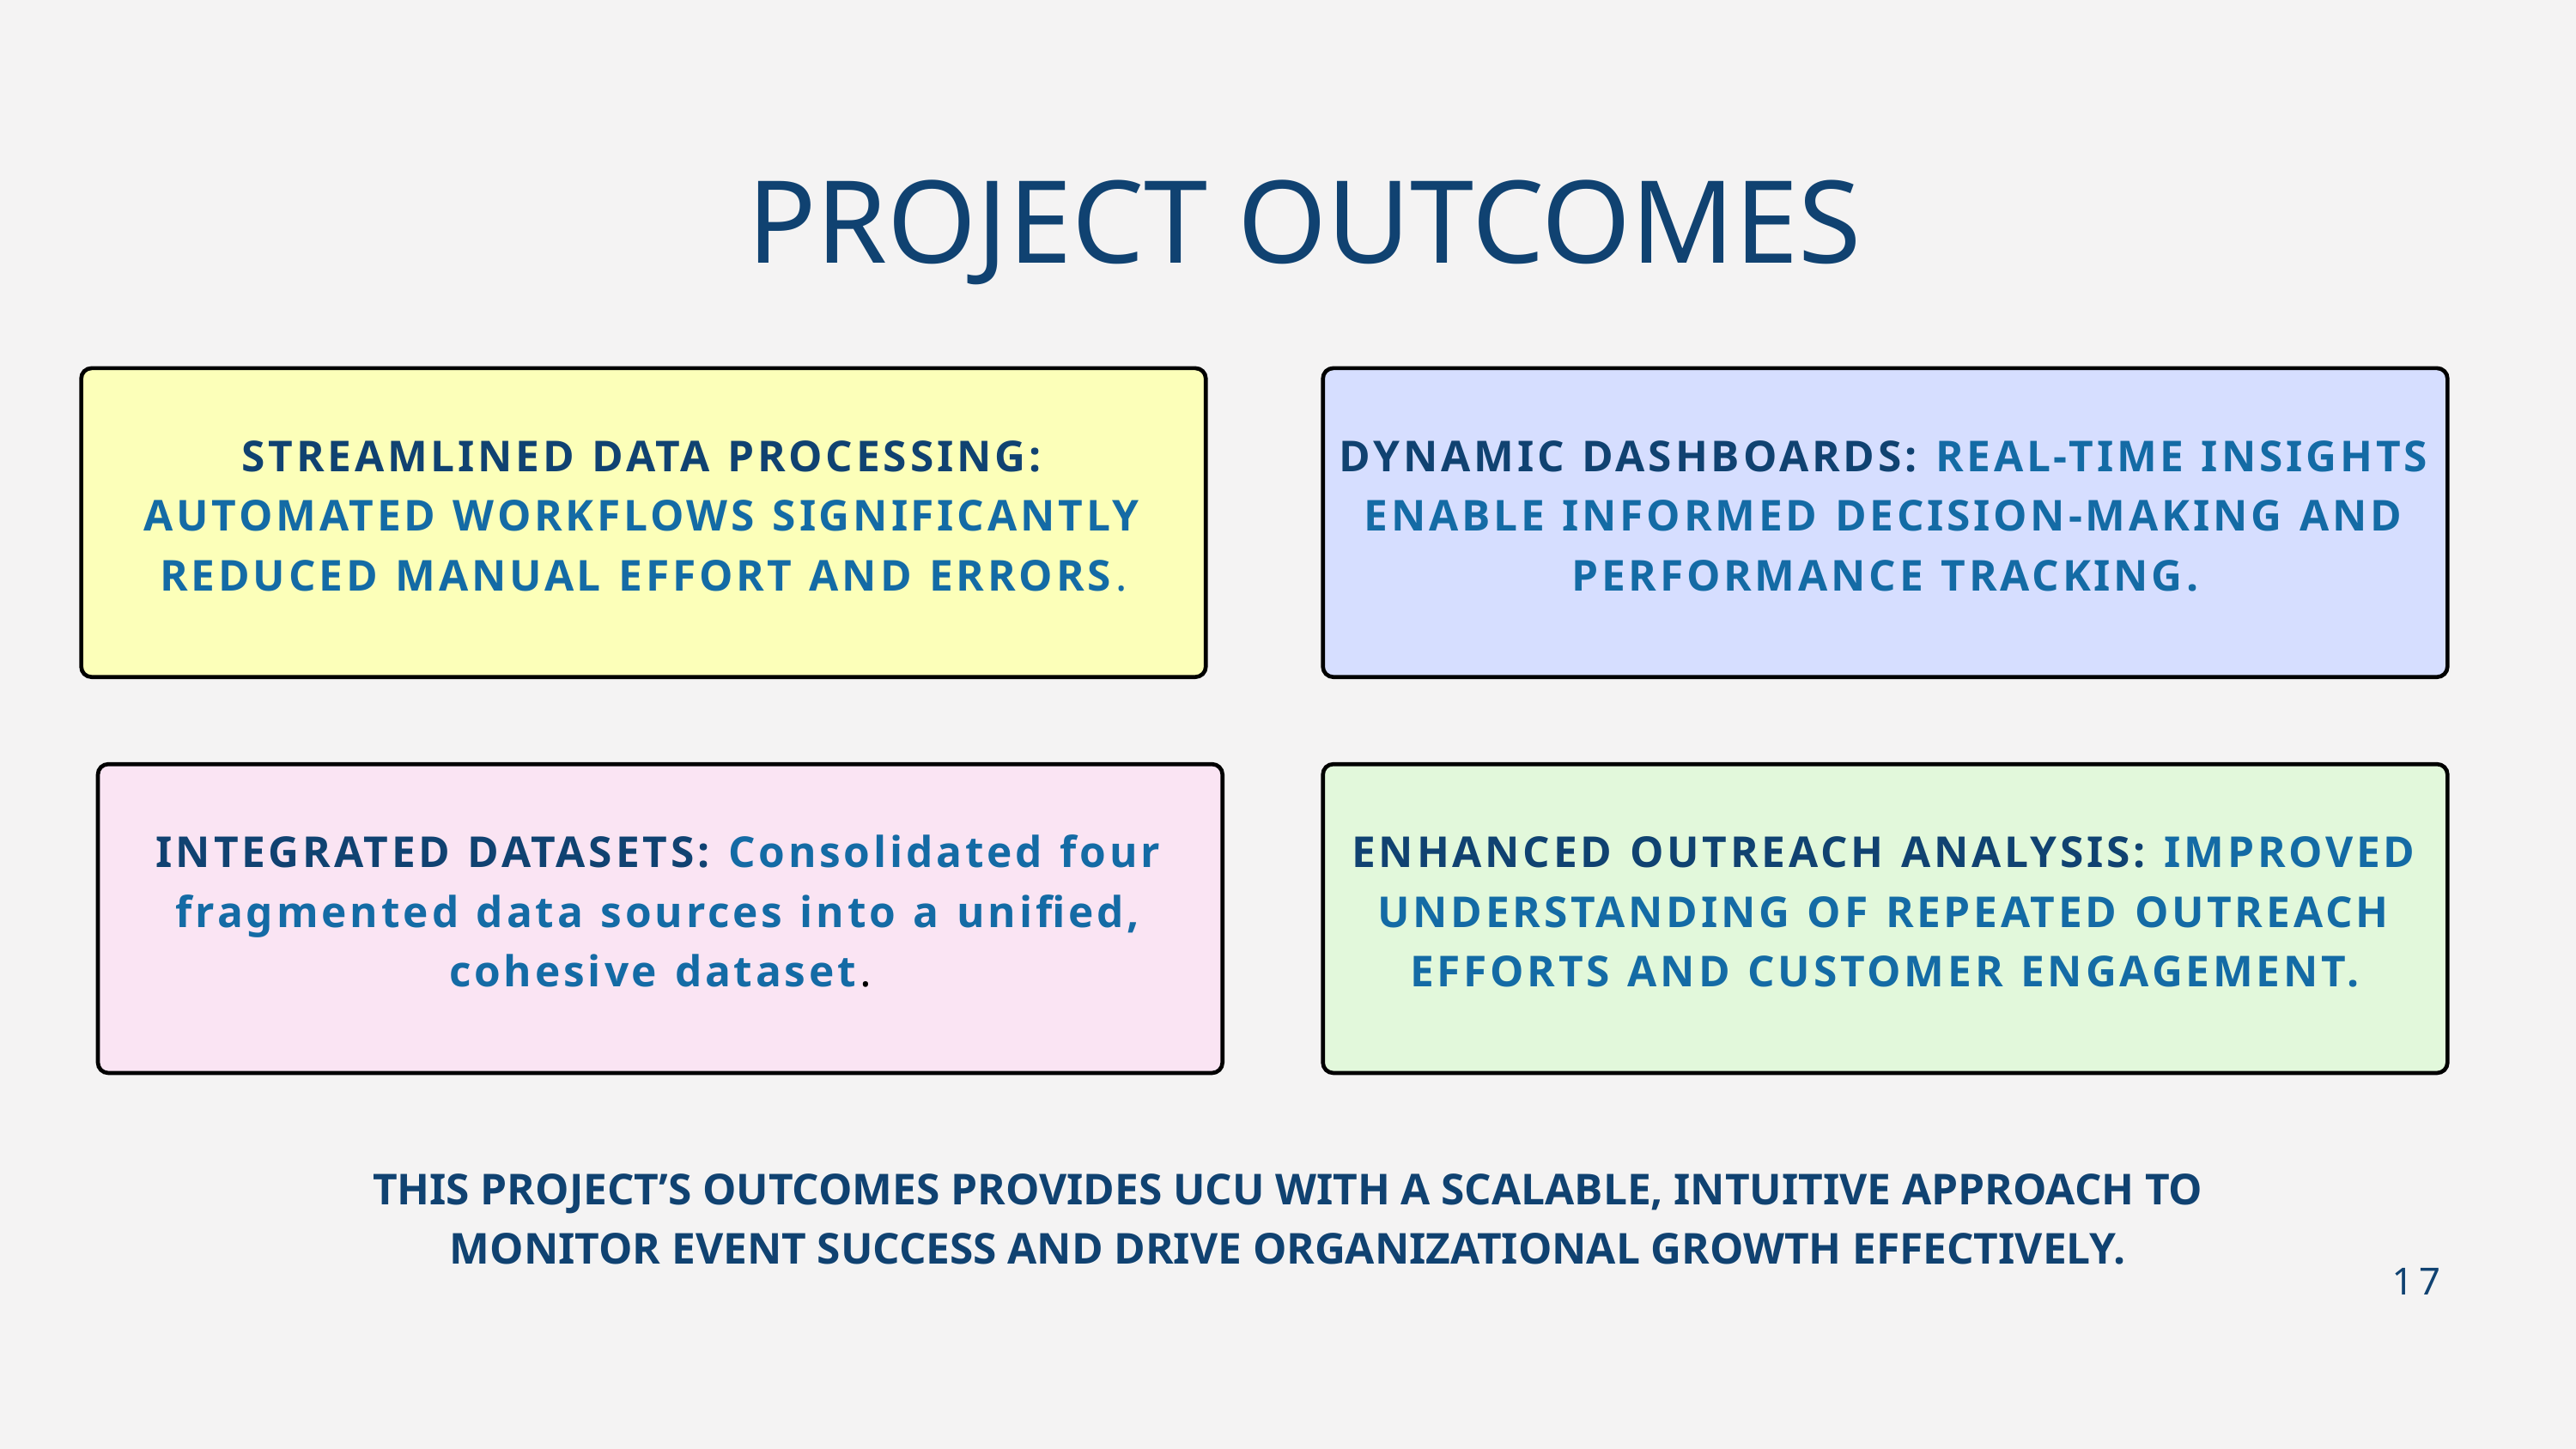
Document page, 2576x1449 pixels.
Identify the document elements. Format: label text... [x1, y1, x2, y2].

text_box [97, 763, 1223, 1074]
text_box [81, 367, 1206, 677]
text_box 17 [2391, 1250, 2441, 1302]
text_box THIS PROJECT’S OUTCOMES PROVIDES UCU WITH A SCALABLE, INTUITIVE APPROACH TO MONITOR EVENT SUCCESS AND DRIVE ORGANIZATIONAL GROWTH EFFECTIVELY. [362, 1153, 2214, 1273]
text_box PROJECT OUTCOMES [161, 125, 2448, 287]
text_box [1322, 367, 2448, 677]
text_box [1322, 763, 2448, 1074]
